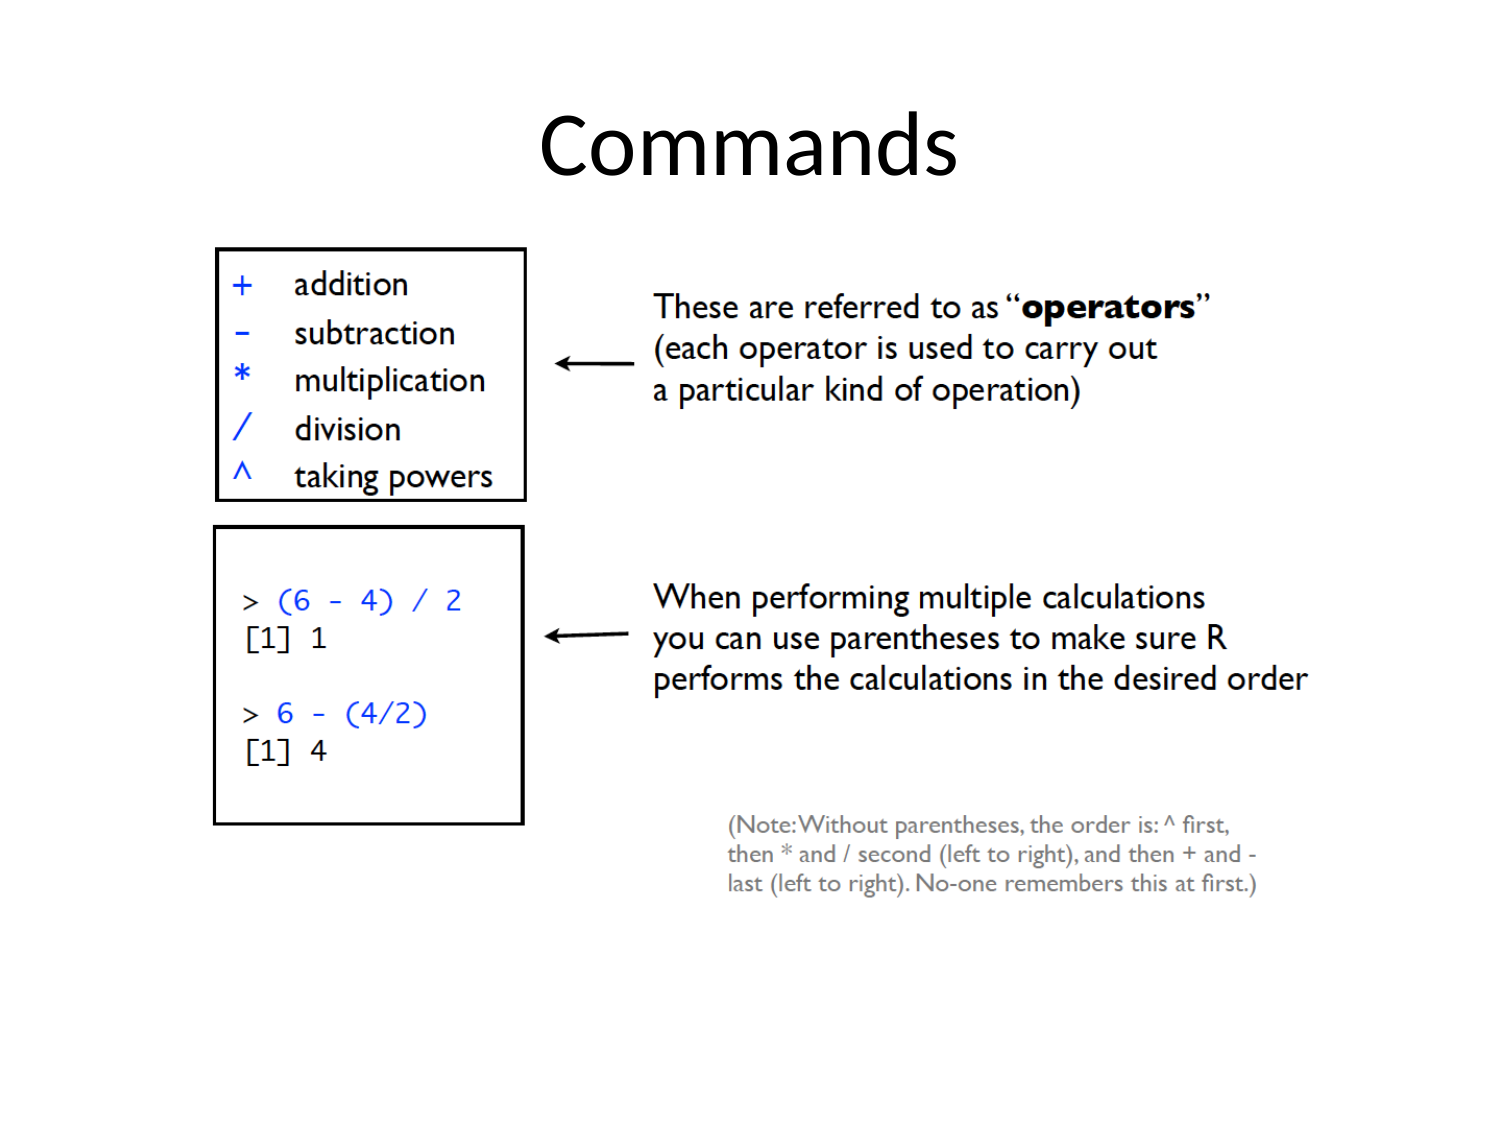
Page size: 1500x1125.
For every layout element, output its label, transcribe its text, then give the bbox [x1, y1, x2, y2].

title Commands [75, 45, 1425, 233]
picture [166, 193, 1332, 932]
